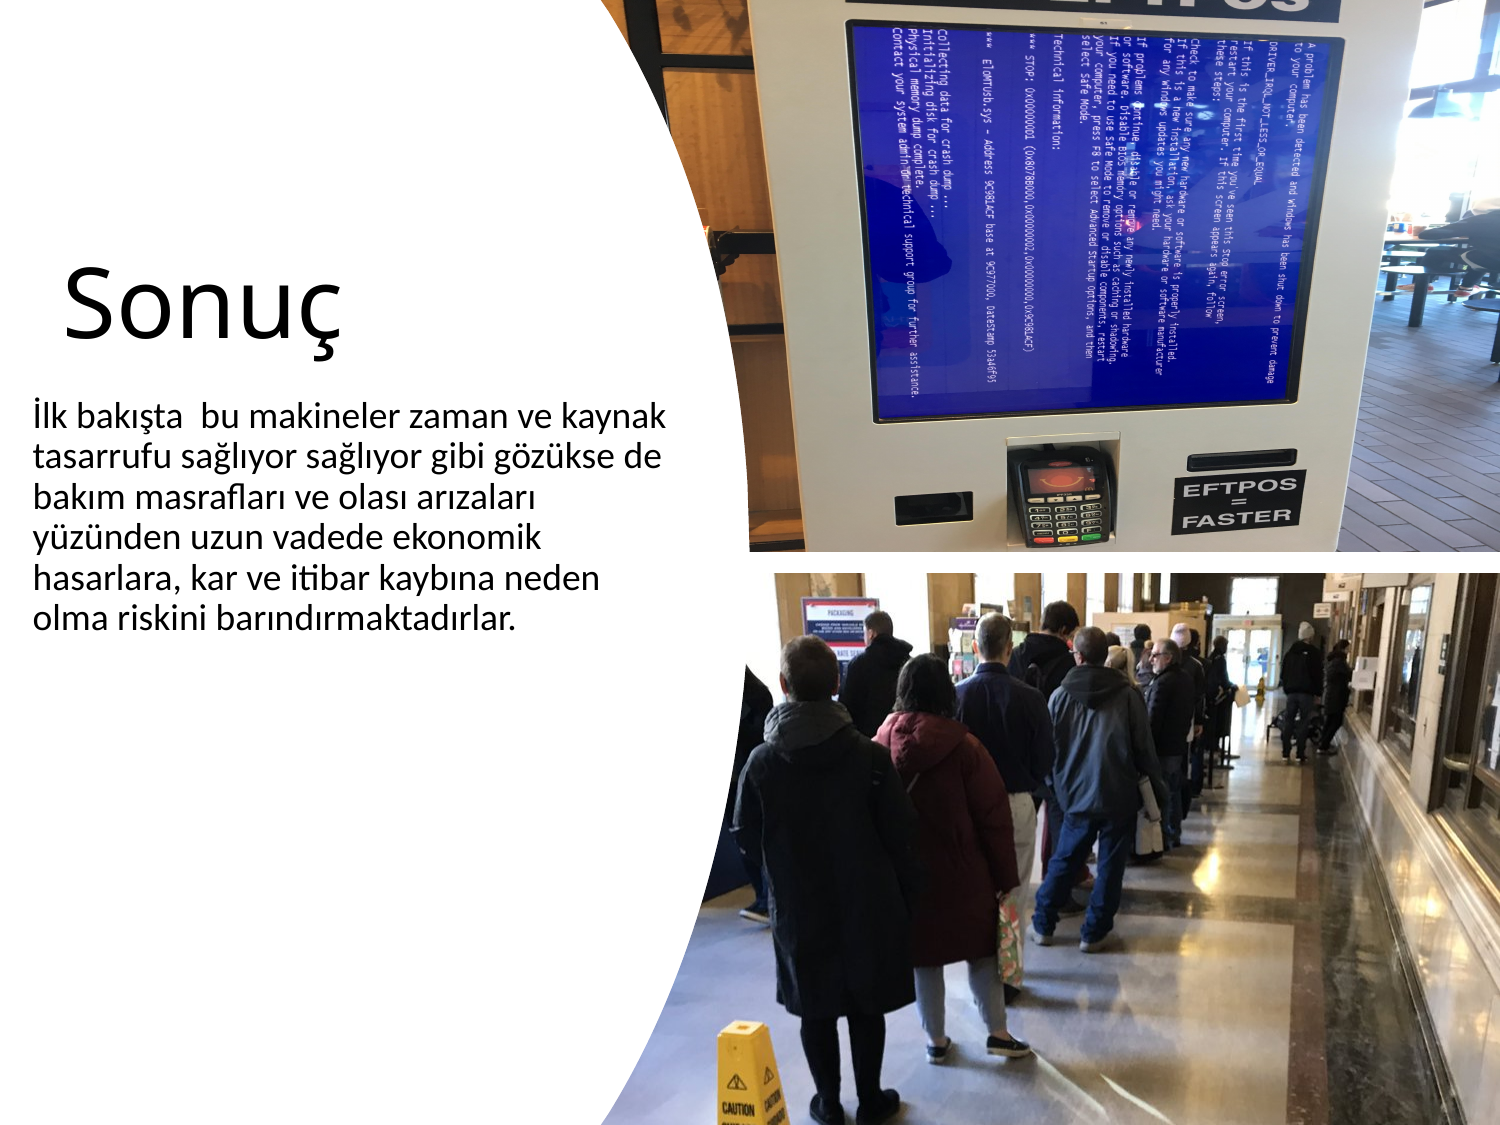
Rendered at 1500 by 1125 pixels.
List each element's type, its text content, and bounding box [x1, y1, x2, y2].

subtitle İlk bakışta bu makineler zaman ve kaynak tasarrufu sağlıyor sağlıyor gibi gözükse de bakım masrafları ve olası arızaları yüzünden uzun vadede ekonomik hasarlara, kar ve itibar kaybına neden olma riskini barındırmaktadırlar. [17, 388, 691, 722]
picture [600, 572, 1500, 1125]
picture [600, 0, 1500, 552]
title Sonuç [47, 0, 600, 368]
